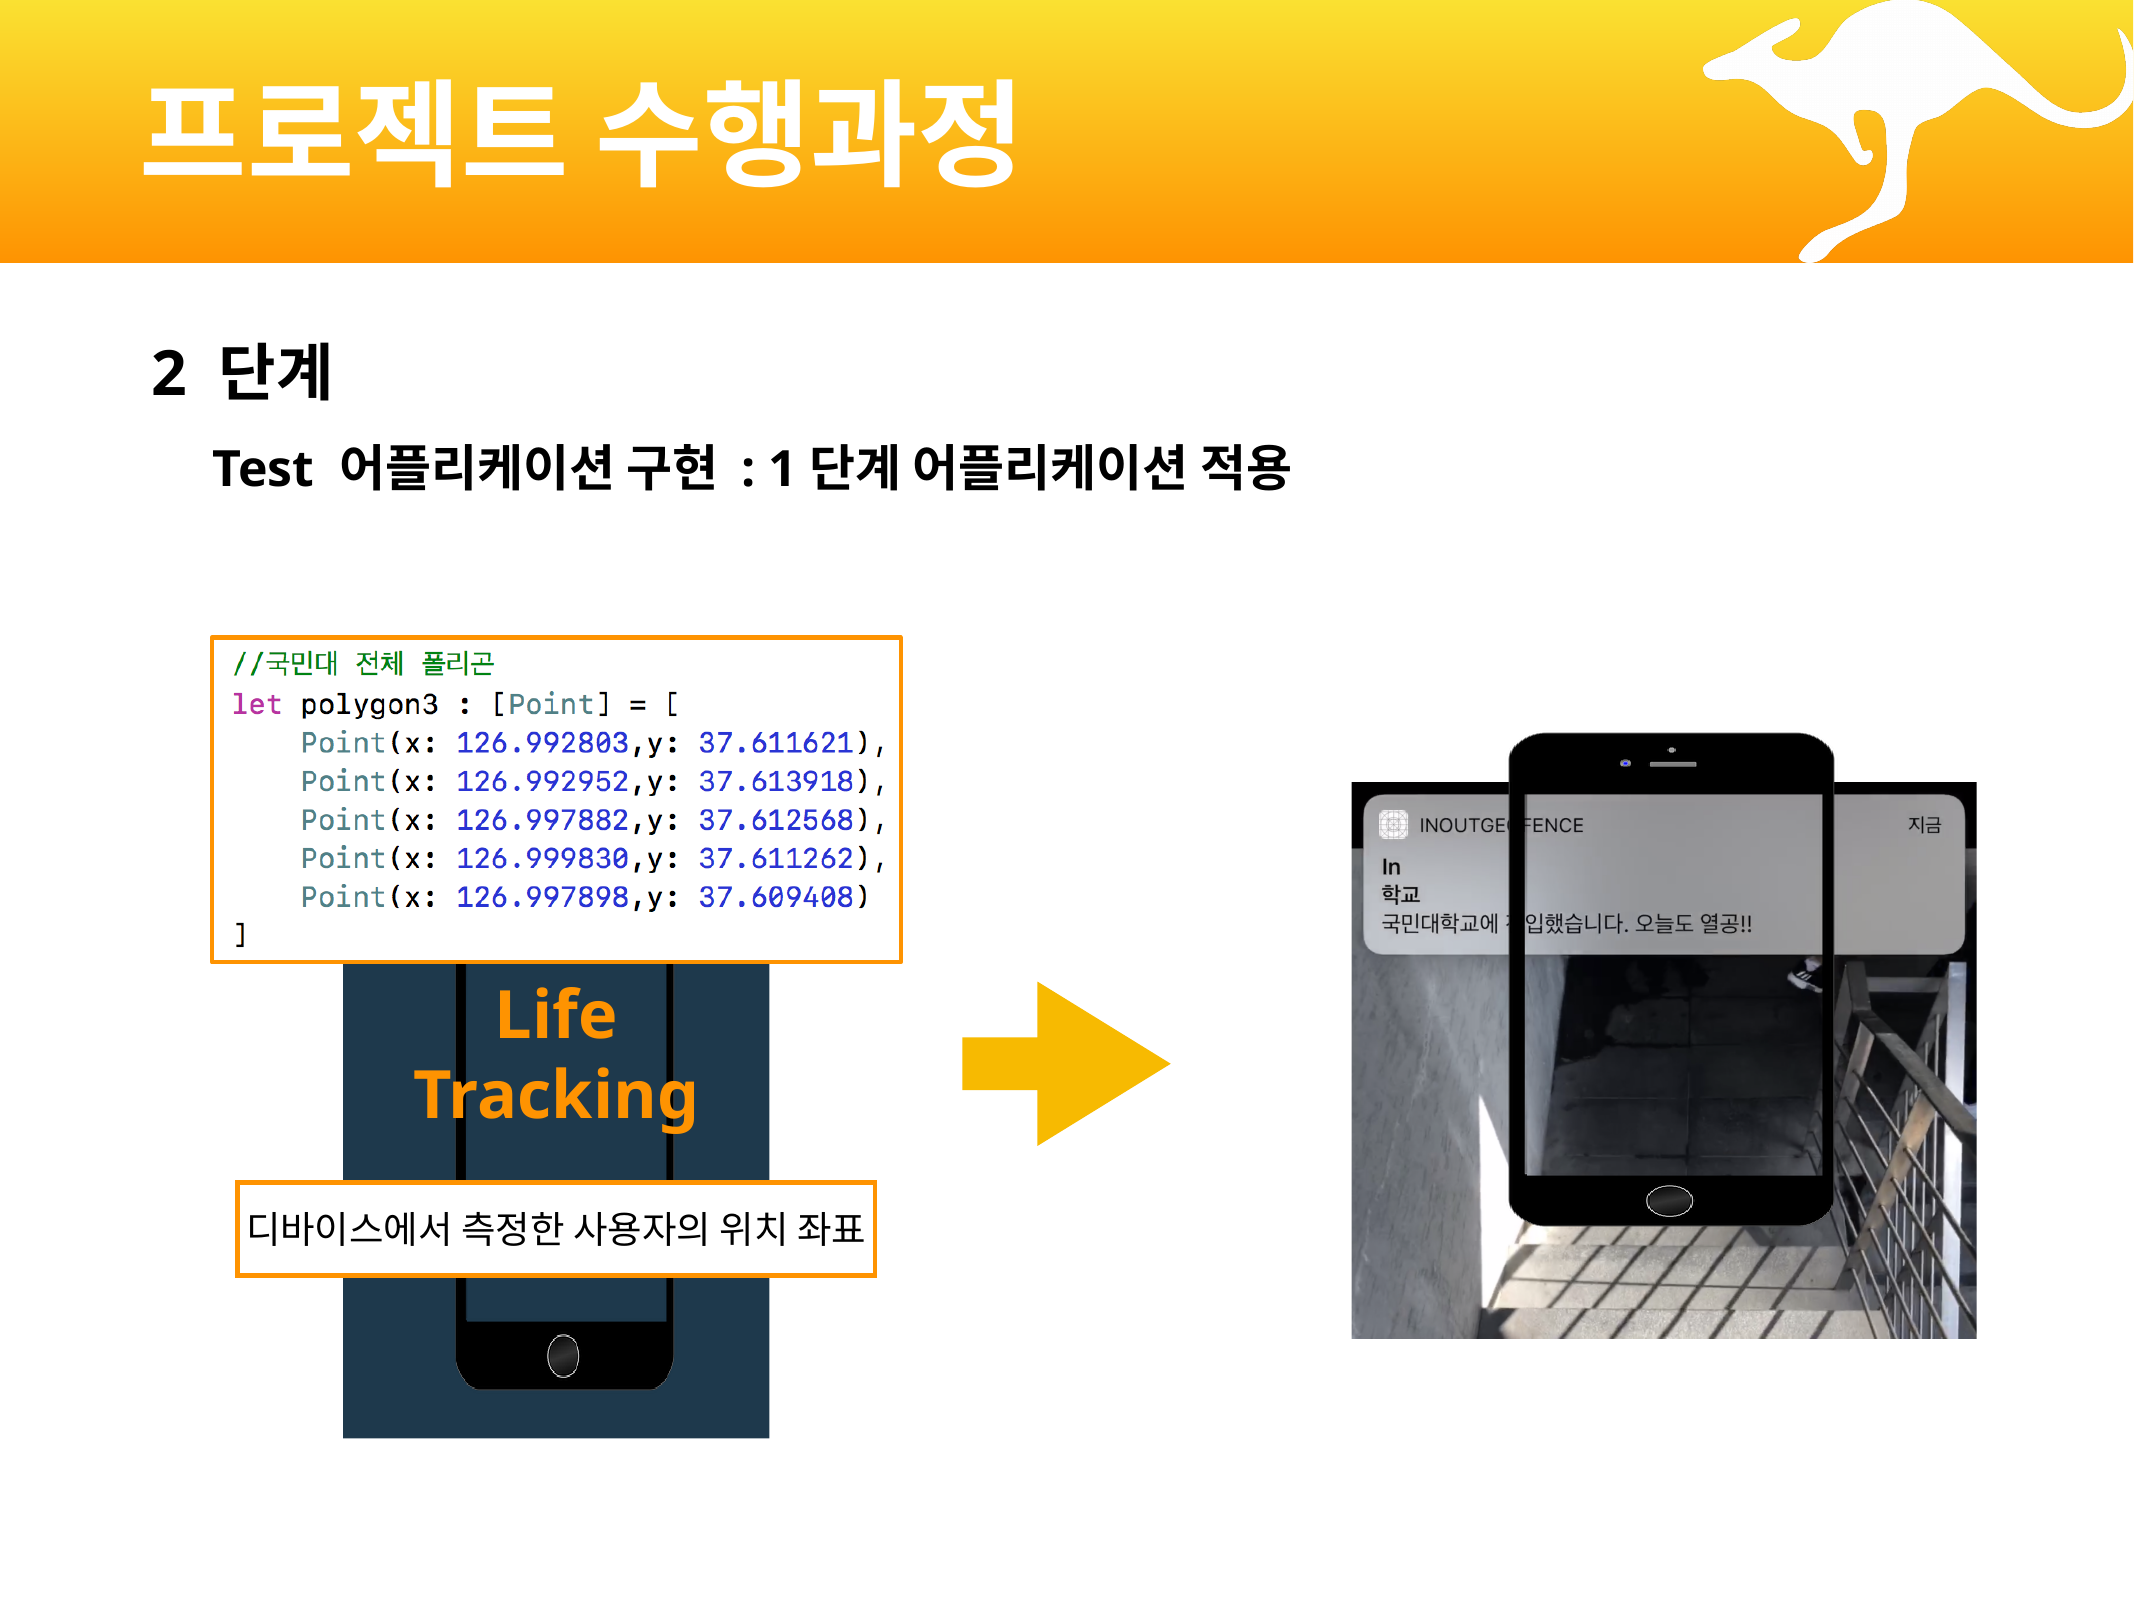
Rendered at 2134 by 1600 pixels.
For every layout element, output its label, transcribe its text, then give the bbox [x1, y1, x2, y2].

picture [213, 639, 899, 961]
text_box 2 단계 [143, 325, 487, 417]
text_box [1315, 624, 2005, 1339]
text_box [325, 585, 788, 639]
picture [1703, 0, 2134, 263]
text_box [0, 0, 1703, 263]
text_box 프로젝트 수행과정 [126, 52, 1040, 210]
text_box Test 어플리케이션 구현 : 1단계 어플리케이션 적용 [204, 428, 1384, 505]
text_box [962, 981, 1171, 1146]
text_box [325, 1276, 788, 1543]
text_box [325, 961, 788, 1182]
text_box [181, 1182, 932, 1276]
